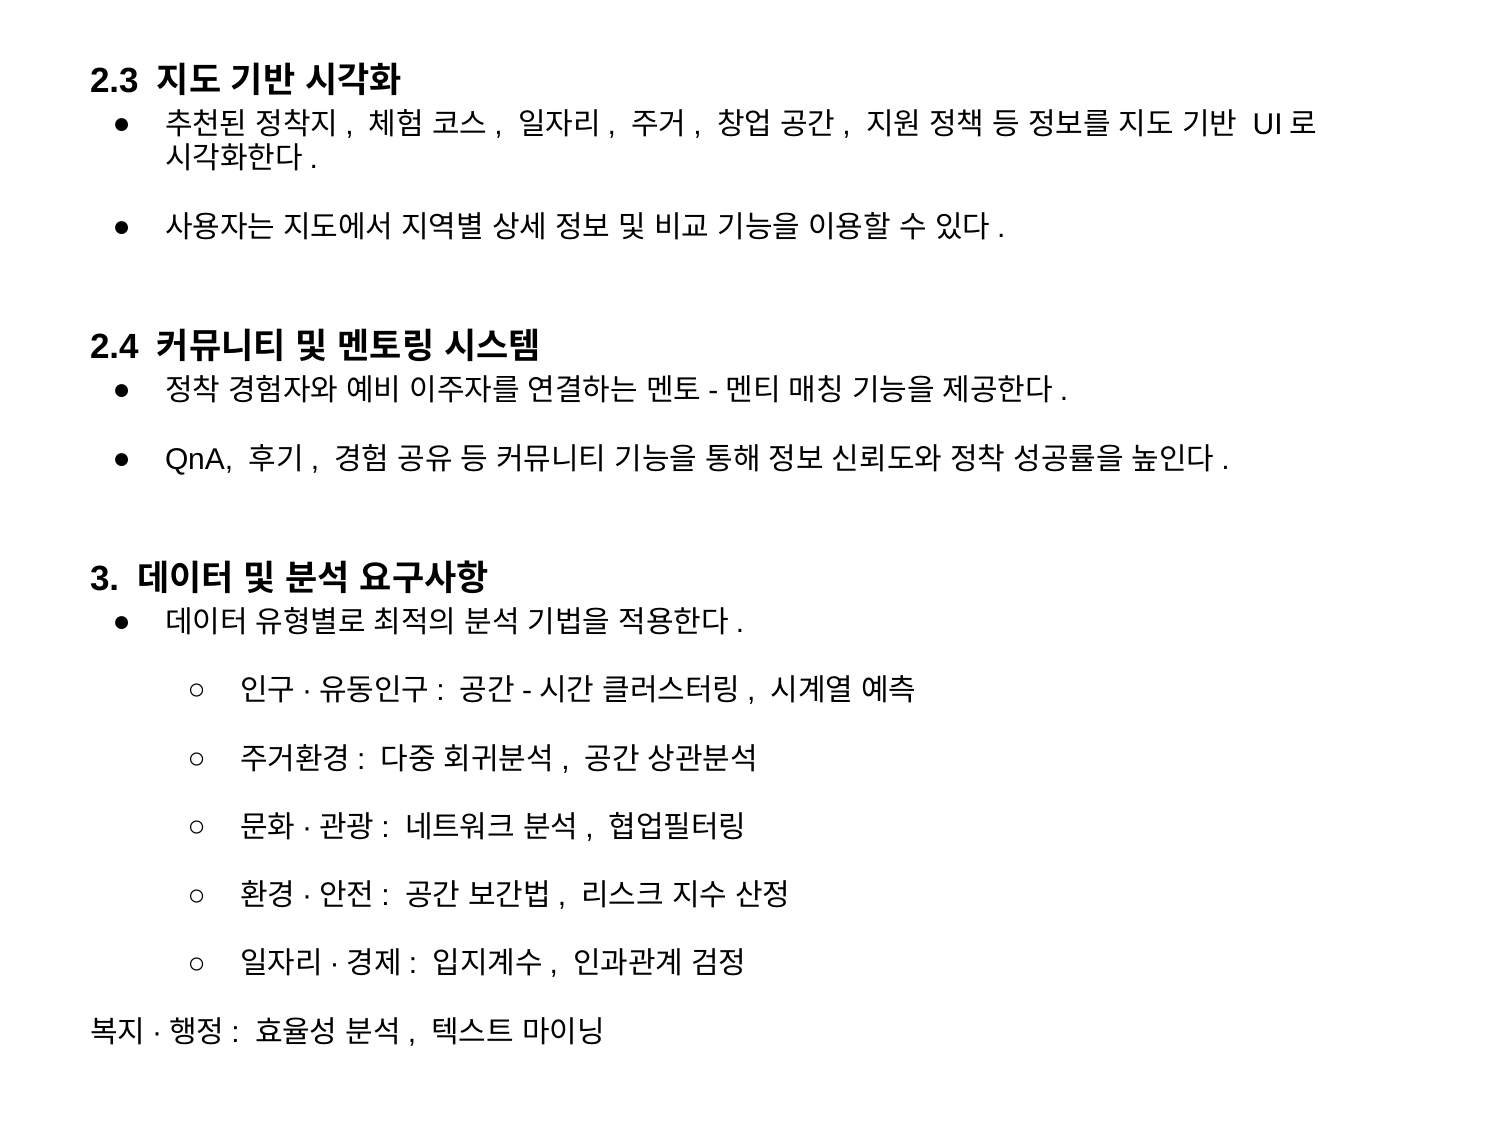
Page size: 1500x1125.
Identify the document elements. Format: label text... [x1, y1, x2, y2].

list 2.3 지도 기반 시각화 추천된 정착지, 체험 코스, 일자리, 주거, 창업 공간, 지원 정책 등 정보를 지도 기반 UI로 시각화한다. 사용자는 지도에서 지역별 상세 정보 및 비교 기능을 이용할 수 있다. 2.4 커뮤니티 및 멘토링 시스템 정착 경험자와 예비 이주자를 연결하는 멘토-멘티 매칭 기능을 제공한다. QnA, 후기, 경험 공유 등 커뮤니티 기능을 통해 정보 신뢰도와 정착 성공률을 높인다. 3. 데이터 및 분석 요구사항 데이터 유형별로 최적의 분석 기법을 적용한다. 인구·유동인구: 공간-시간 클러스터링, 시계열 예측 주거환경: 다중 회귀분석, 공간 상관분석 문화·관광: 네트워크 분석, 협업필터링 환경·안전: 공간 보간법, 리스크 지수 산정 일자리·경제: 입지계수, 인과관계 검정 복지·행정: 효율성 분석, 텍스트 마이닝 [75, 42, 1425, 1083]
